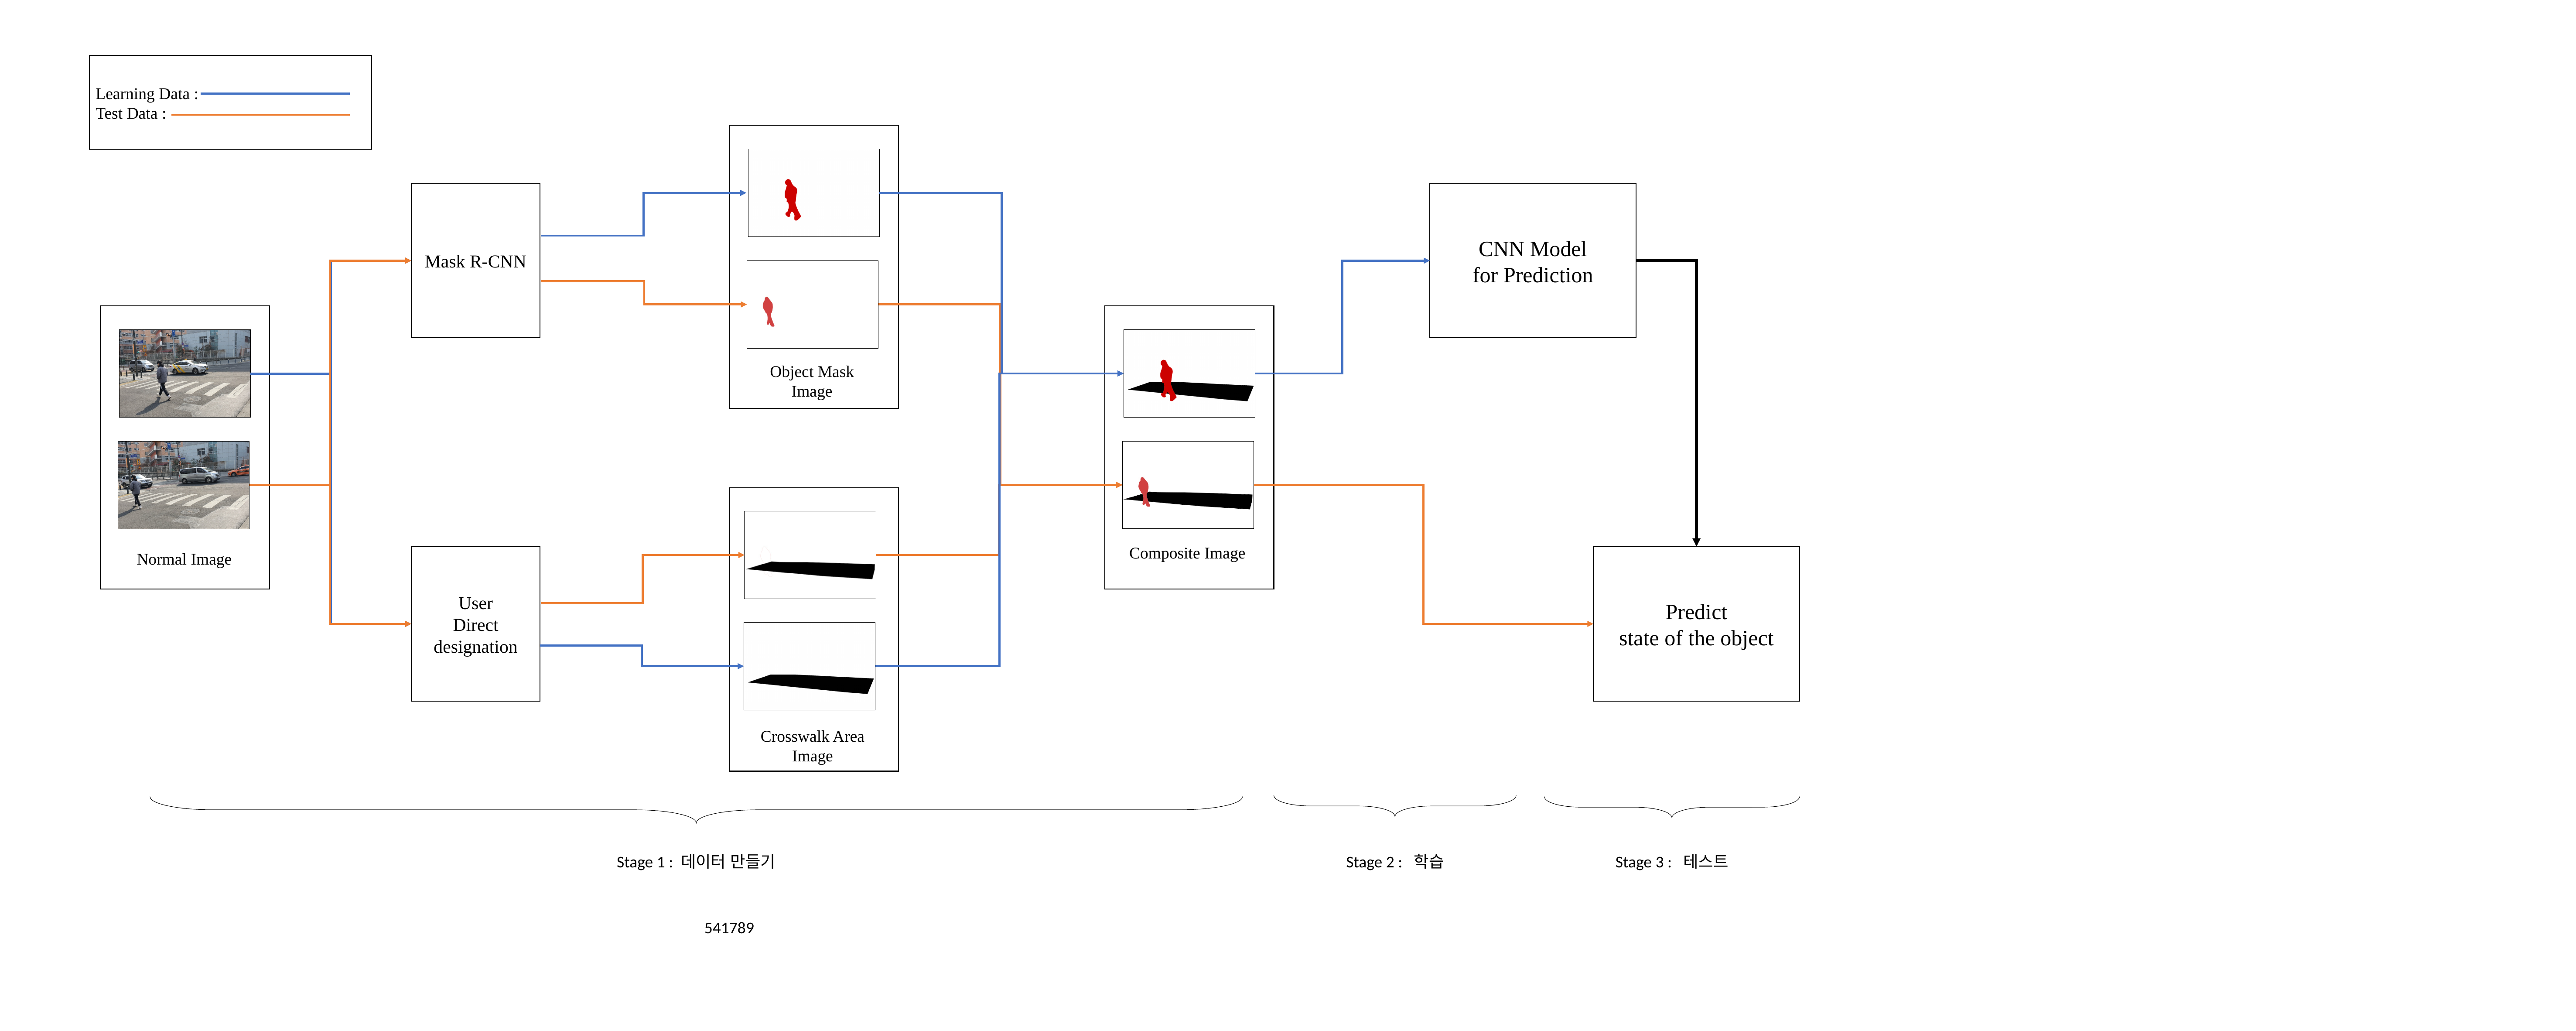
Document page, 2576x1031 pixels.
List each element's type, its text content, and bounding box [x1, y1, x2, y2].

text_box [879, 192, 1124, 373]
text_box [729, 125, 899, 409]
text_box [249, 260, 412, 485]
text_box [1255, 260, 1430, 373]
picture [744, 511, 875, 599]
text_box [729, 599, 875, 645]
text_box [875, 373, 1124, 666]
text_box Mask R-CNN [411, 183, 540, 338]
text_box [249, 485, 412, 624]
text_box User Direct designation [411, 546, 540, 702]
text_box Stage 1 : 데이터 만들기 [583, 848, 810, 874]
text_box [1636, 260, 1697, 547]
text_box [540, 555, 745, 603]
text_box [1124, 305, 1274, 589]
text_box [1273, 795, 1517, 817]
text_box [729, 487, 875, 555]
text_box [100, 305, 249, 589]
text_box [540, 645, 744, 666]
text_box [150, 796, 1243, 824]
text_box Predict state of the object [1593, 546, 1800, 702]
text_box 541789 [615, 914, 843, 940]
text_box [541, 281, 747, 305]
text_box [729, 667, 899, 772]
text_box Stage 3 : 테스트 [1558, 848, 1786, 874]
text_box Crosswalk Area Image [746, 722, 879, 768]
text_box Stage 2 : 학습 [1281, 848, 1509, 874]
text_box [1544, 796, 1800, 818]
text_box CNN Model for Prediction [1429, 183, 1636, 338]
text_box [1254, 485, 1594, 624]
text_box Learning Data : Test Data : [89, 55, 372, 150]
picture [744, 622, 875, 710]
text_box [540, 193, 747, 236]
